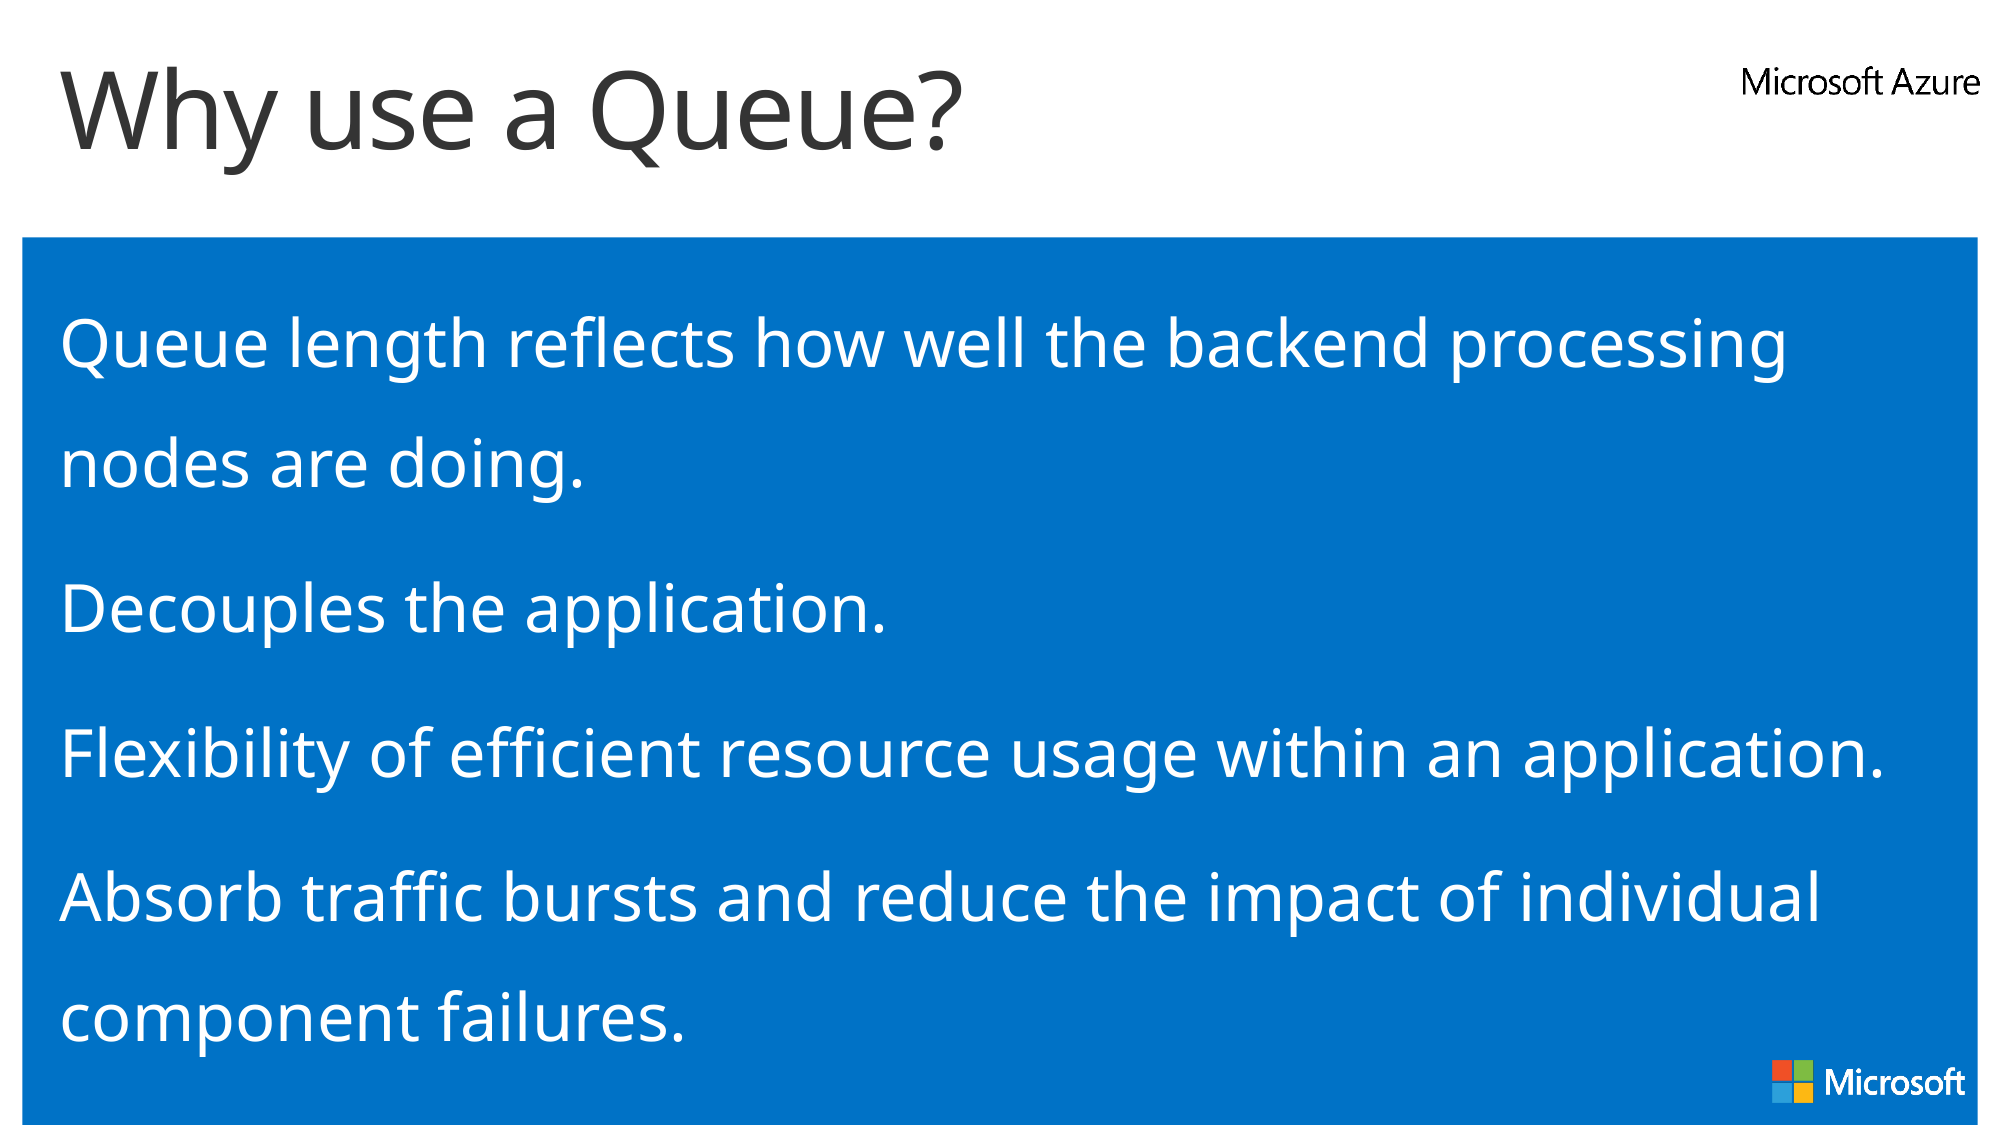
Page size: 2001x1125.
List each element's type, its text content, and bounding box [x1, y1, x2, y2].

list Queue length reflects how well the backend processing nodes are doing. Decouples the application. Flexibility of efficient resource usage within an application. Absorb traffic bursts and reduce the impact of individual component failures. [45, 265, 1951, 1050]
picture [1772, 1060, 1965, 1103]
title Why use a Queue? [45, 48, 1665, 200]
picture [1724, 49, 1998, 113]
